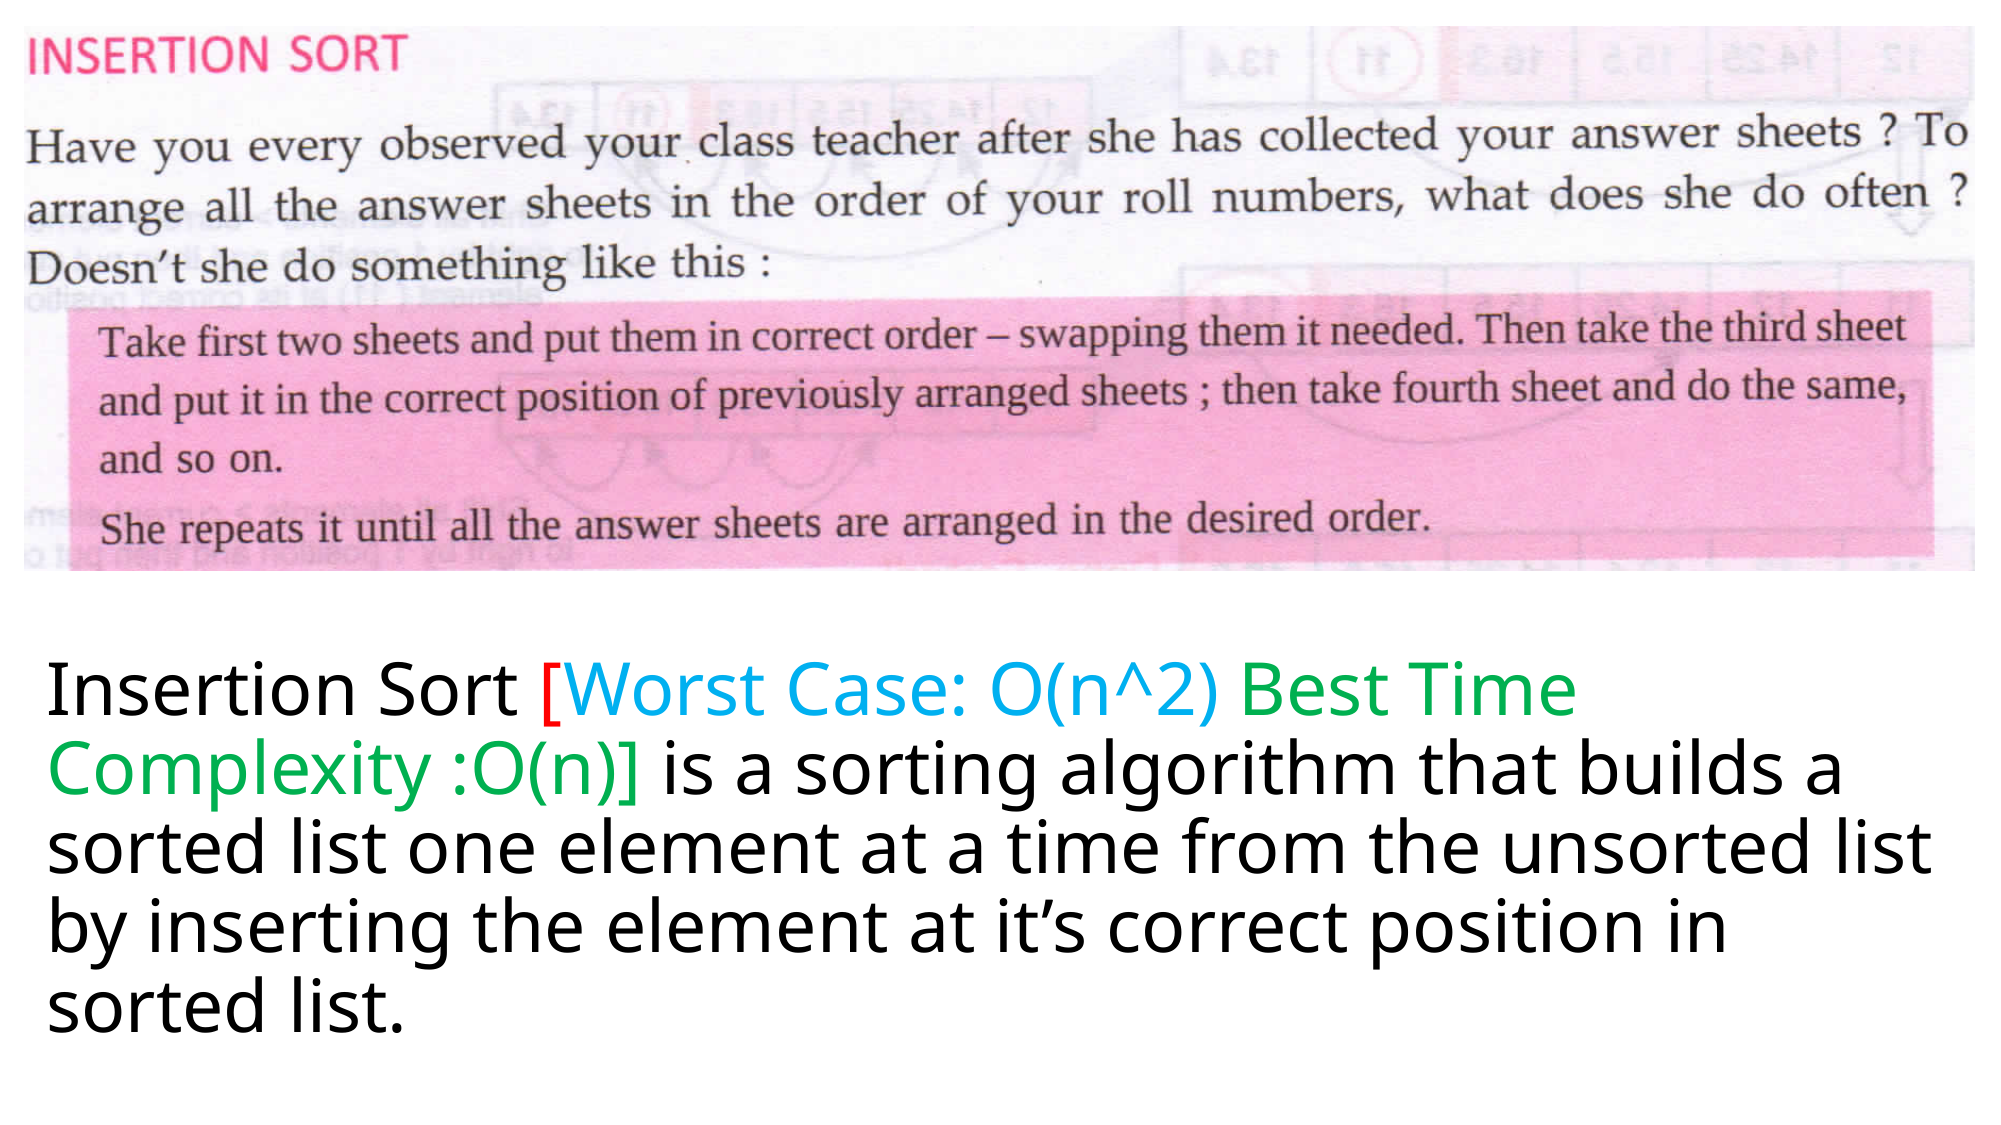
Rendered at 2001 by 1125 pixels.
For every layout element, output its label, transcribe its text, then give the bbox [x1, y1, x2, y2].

title Insertion Sort [Worst Case: O(n^2) Best Time Complexity :O(n)] is a sorting algorithm that builds a sorted list one element at a time from the unsorted list by inserting the element at it’s correct position in sorted list. [31, 643, 1950, 1057]
picture [24, 26, 1975, 571]
